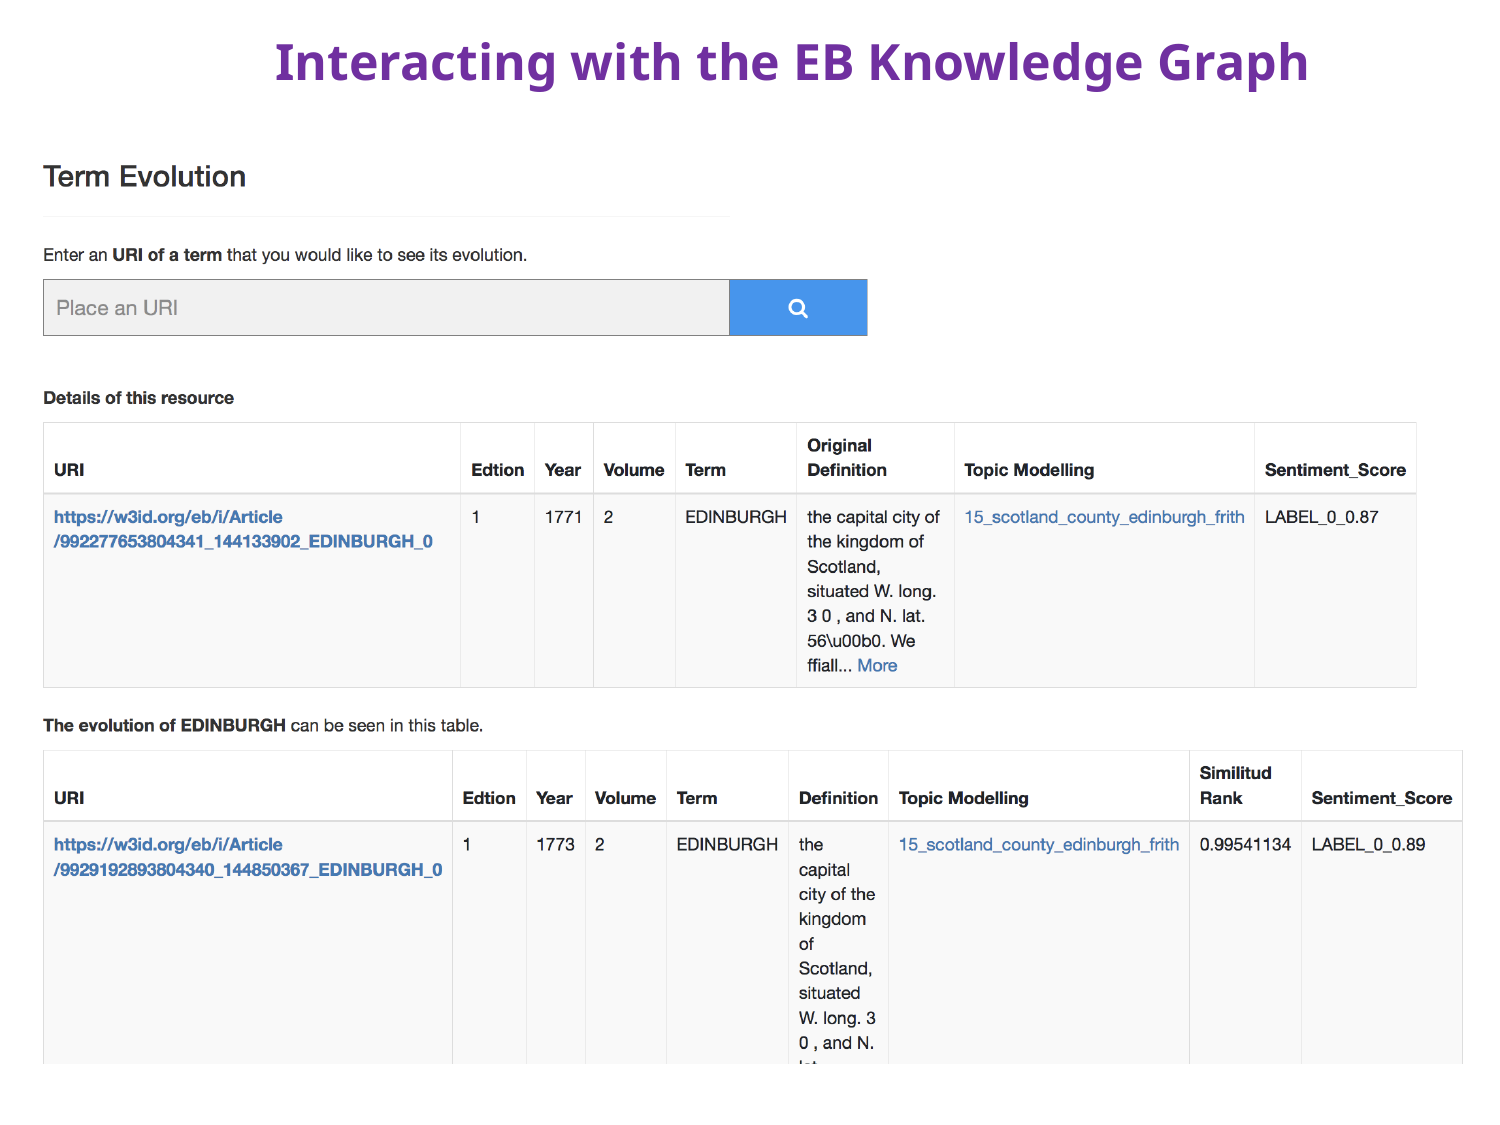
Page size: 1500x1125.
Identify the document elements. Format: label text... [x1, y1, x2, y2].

picture [0, 142, 1500, 1064]
text_box Interacting with the EB Knowledge Graph [260, 23, 1326, 99]
